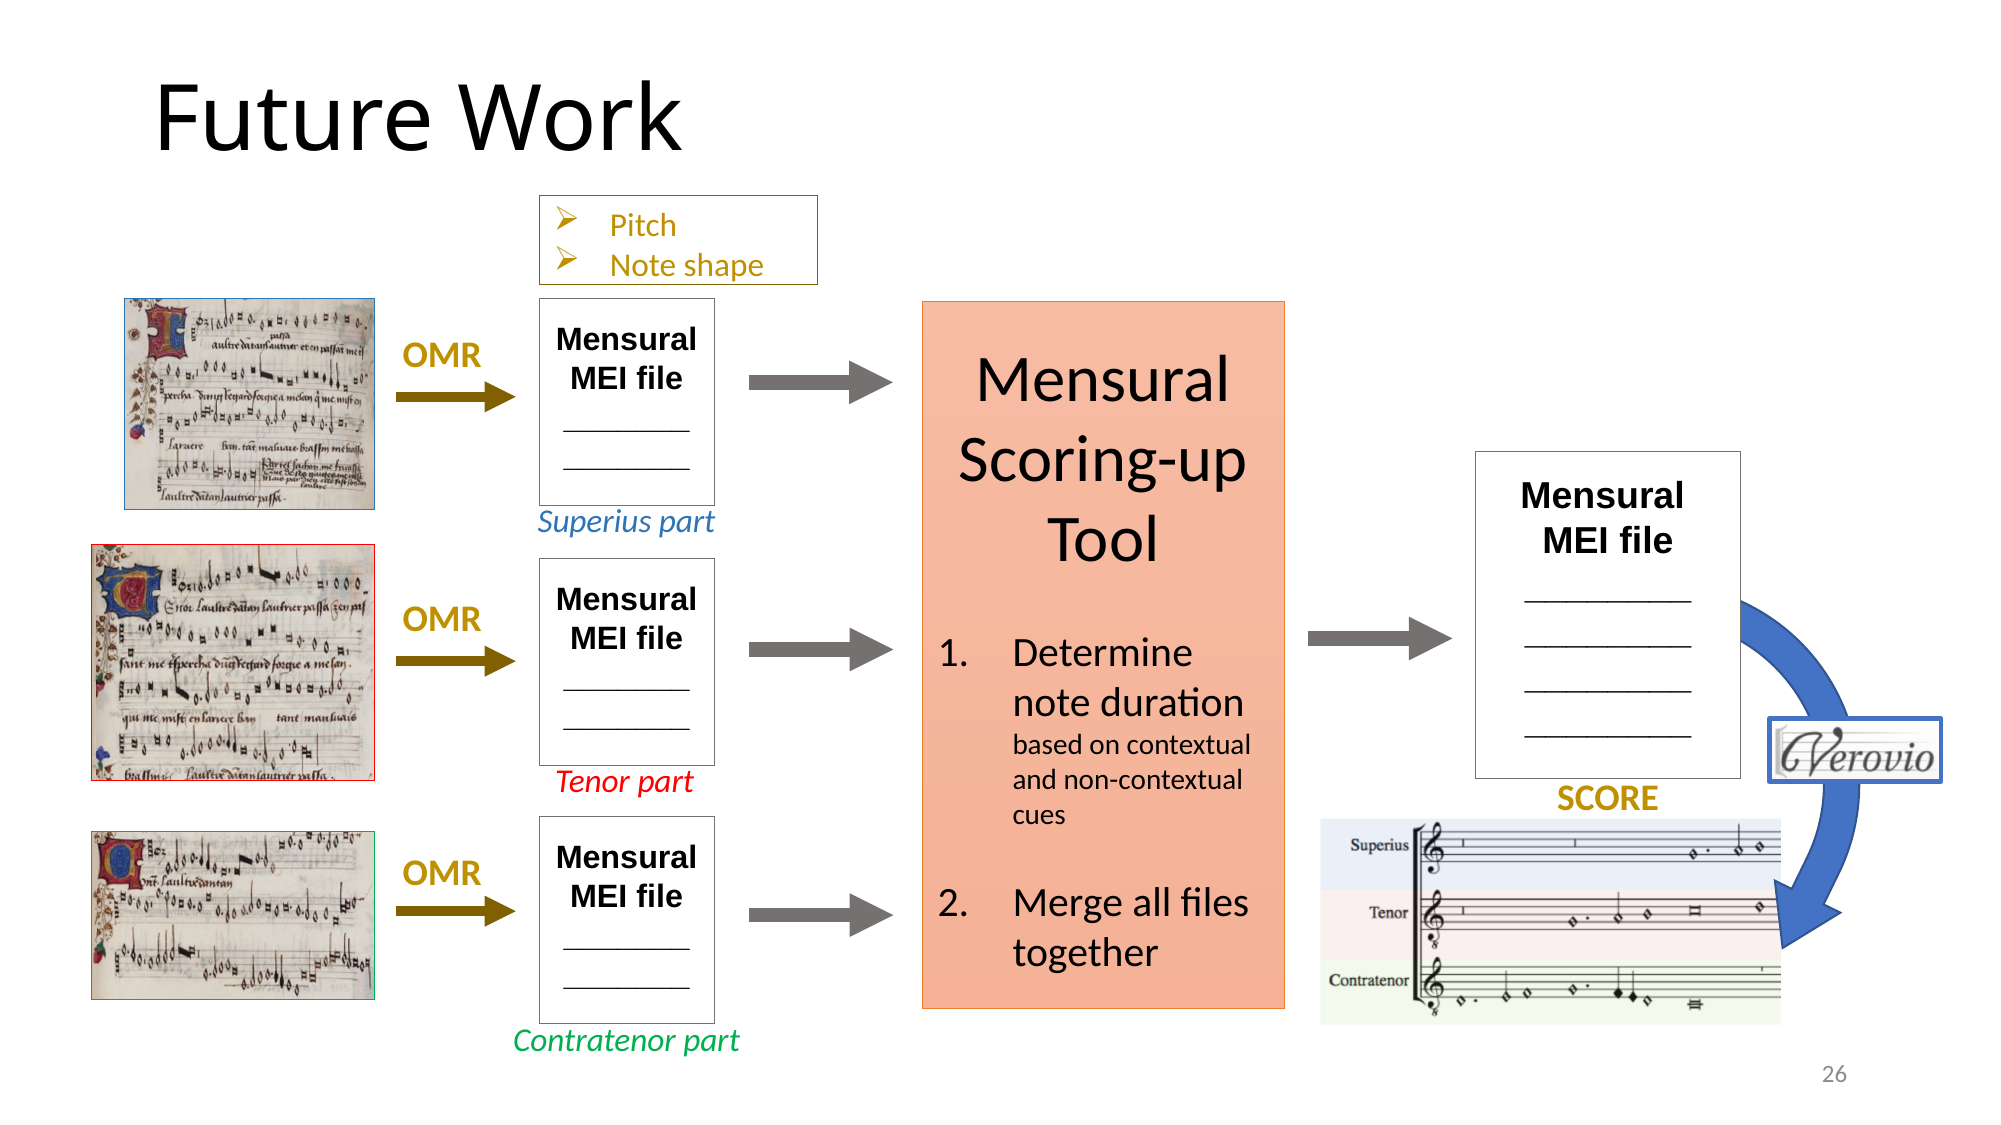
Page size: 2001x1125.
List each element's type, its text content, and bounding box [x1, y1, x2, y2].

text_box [91, 298, 1741, 1064]
title Future Work [137, 59, 1863, 182]
text_box [1741, 600, 1849, 716]
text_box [1741, 817, 1781, 1025]
text_box [1781, 784, 1861, 950]
slide_number 26 [1412, 1042, 1863, 1103]
picture [1771, 720, 1939, 780]
text_box Pitch Note shape [539, 195, 818, 285]
